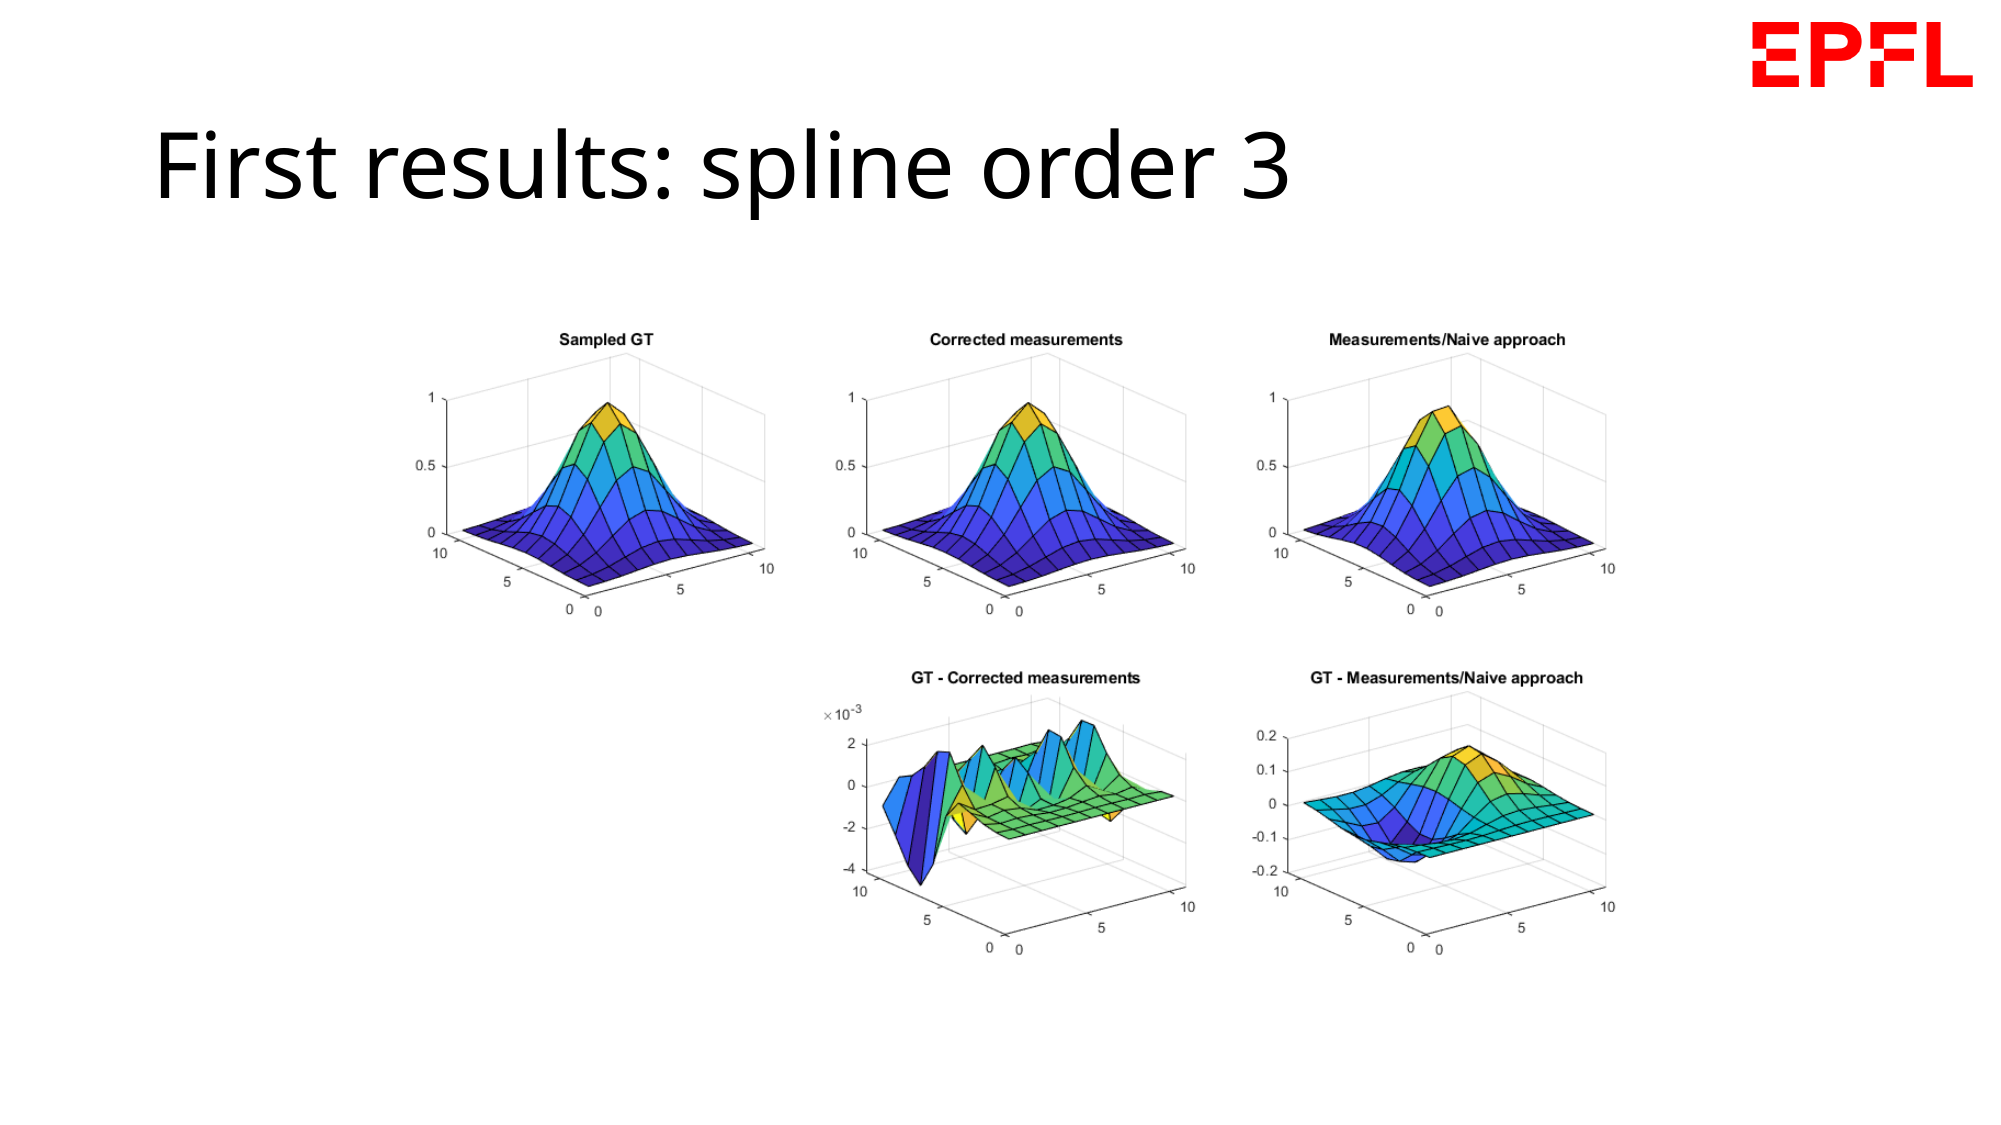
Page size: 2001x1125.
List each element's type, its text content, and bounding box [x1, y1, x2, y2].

title First results: spline order 3 [137, 59, 1863, 278]
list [251, 299, 1749, 1014]
picture [1752, 22, 1973, 87]
